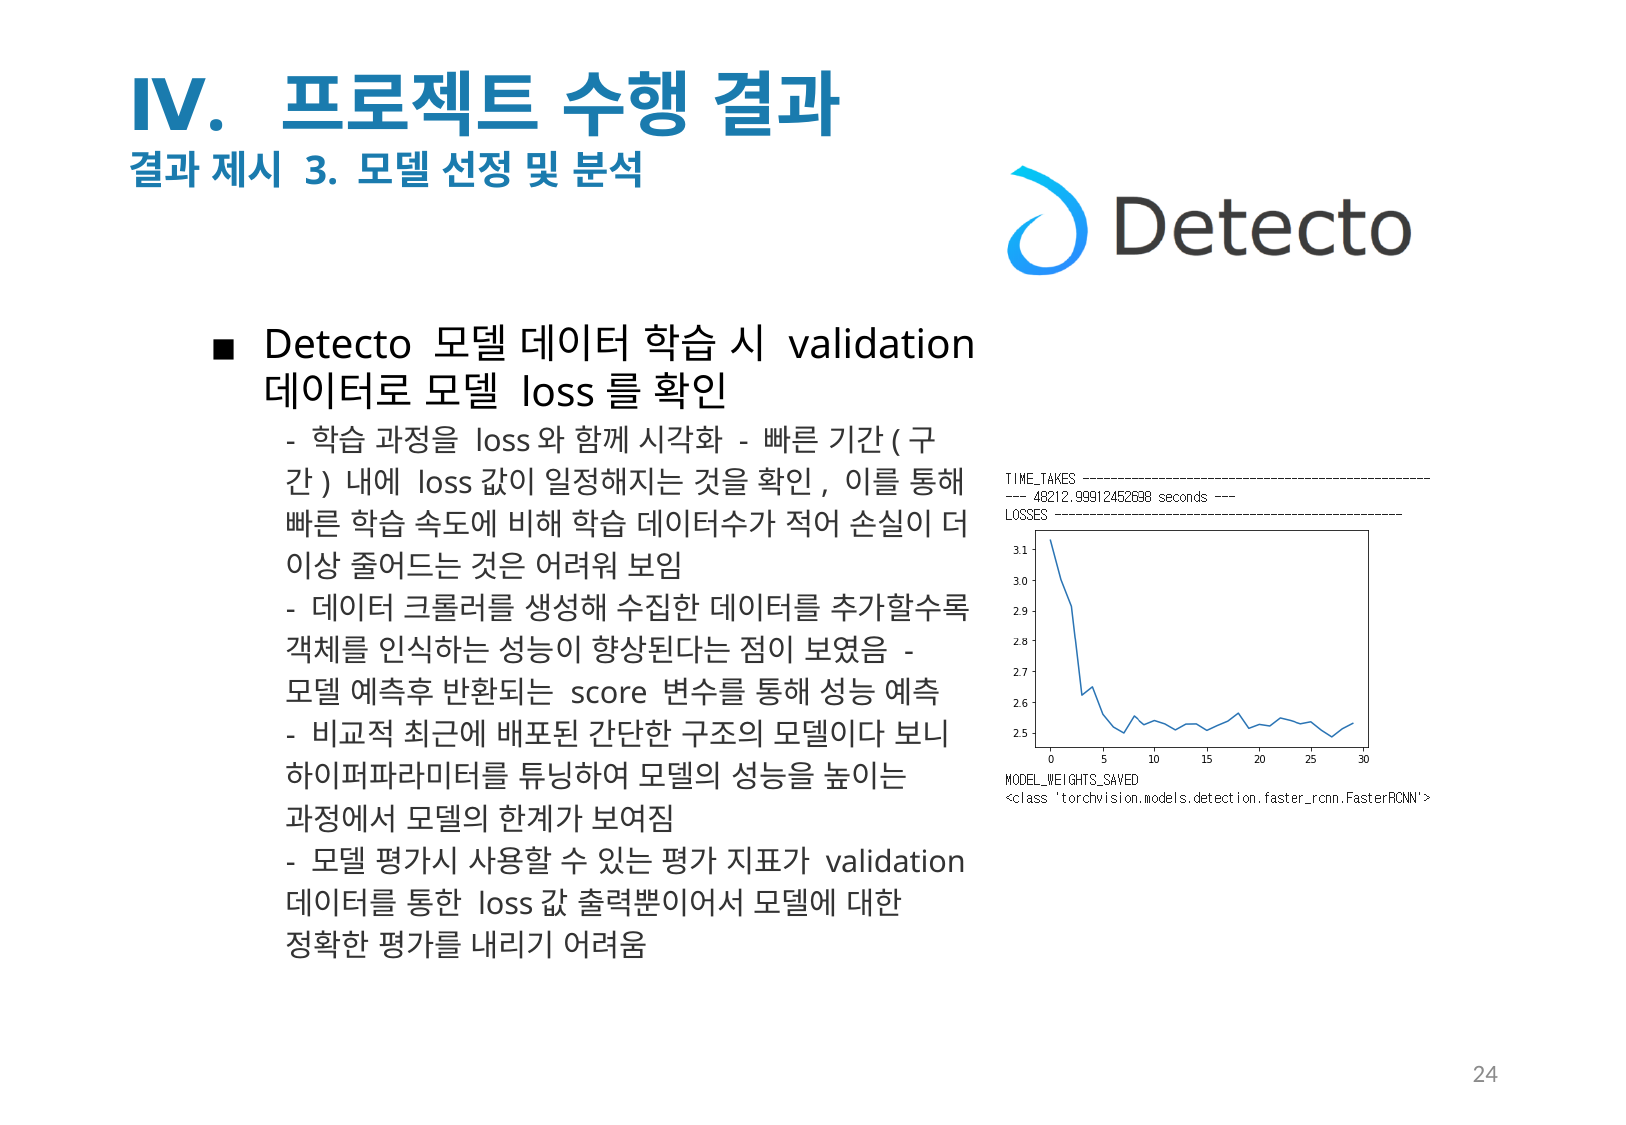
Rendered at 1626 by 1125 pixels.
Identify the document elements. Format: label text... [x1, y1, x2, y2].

picture [982, 467, 1452, 811]
picture [993, 157, 1420, 283]
slide_number 24 [1147, 1042, 1514, 1103]
text_box Detecto 모델 데이터 학습 시 validation 데이터로 모델 loss를 확인 - 학습 과정을 loss와 함께 시각화 - 빠른 기간(구간) 내에 loss값이 일정해지는 것을 확인, 이를 통해 빠른 학습 속도에 비해 학습 데이터수가 적어 손실이 더 이상 줄어드는 것은 어려워 보임 - 데이터 크롤러를 생성해 수집한 데이터를 추가할수록 객체를 인식하는 성능이 향상된다는 점이 보였음 - 모델 예측후 반환되는 score 변수를 통해 성능 예측 - 비교적 최근에 배포된 간단한 구조의 모델이다 보니 하이퍼파라미터를 튜닝하여 모델의 성능을 높이는 과정에서 모델의 한계가 보여짐 - 모델 평가시 사용할 수 있는 평가 지표가 validation 데이터를 통한 loss값 출력뿐이어서 모델에 대한 정확한 평가를 내리기 어려움 [195, 310, 991, 970]
text_box Ⅳ. 프로젝트 수행 결과 결과 제시 3. 모델 선정 및 분석 [110, 50, 1017, 202]
